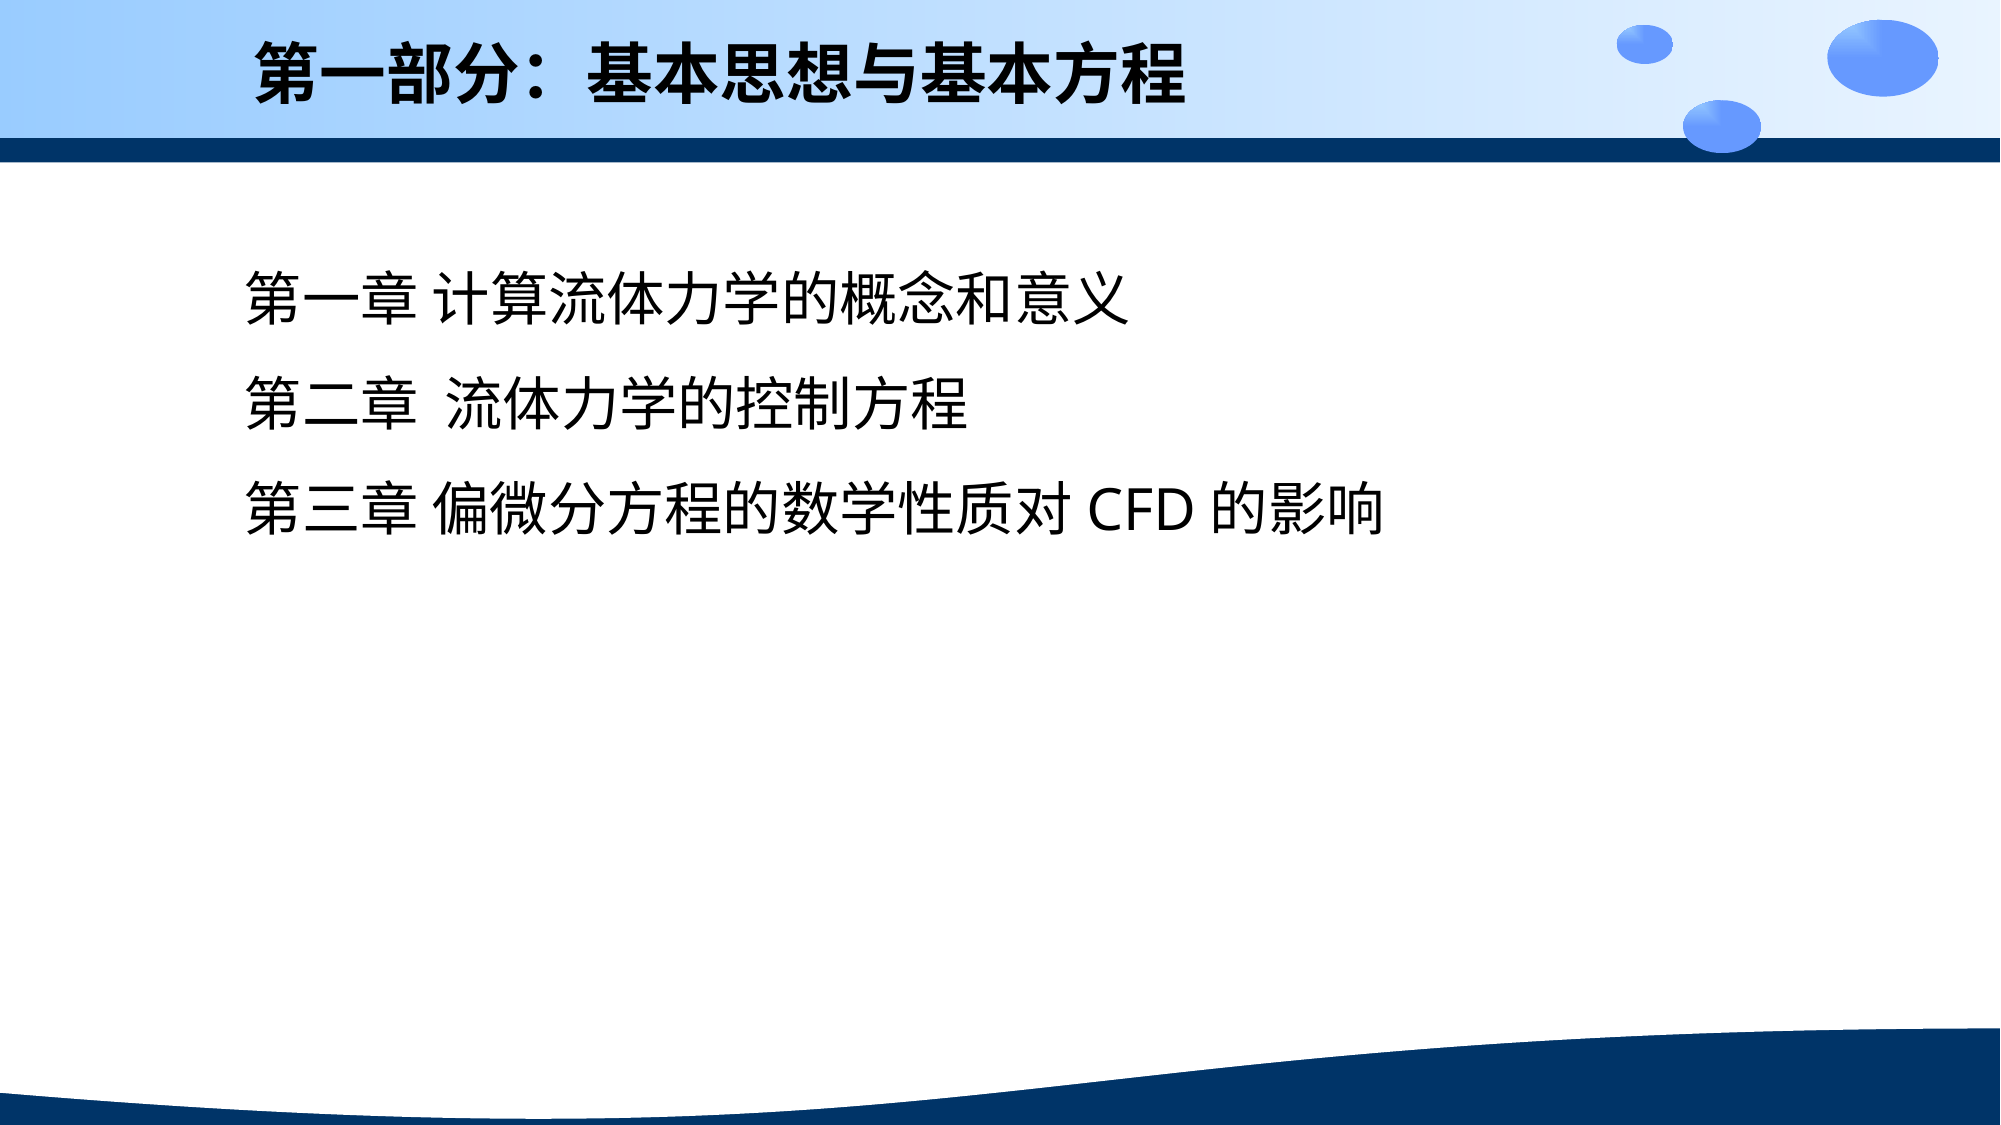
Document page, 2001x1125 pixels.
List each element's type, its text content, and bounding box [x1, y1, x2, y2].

text_box 第一章 计算流体力学的概念和意义 第二章 流体力学的控制方程 第三章 偏微分方程的数学性质对CFD的影响 [229, 219, 1485, 550]
text_box 第一部分：基本思想与基本方程 [161, 24, 1248, 200]
